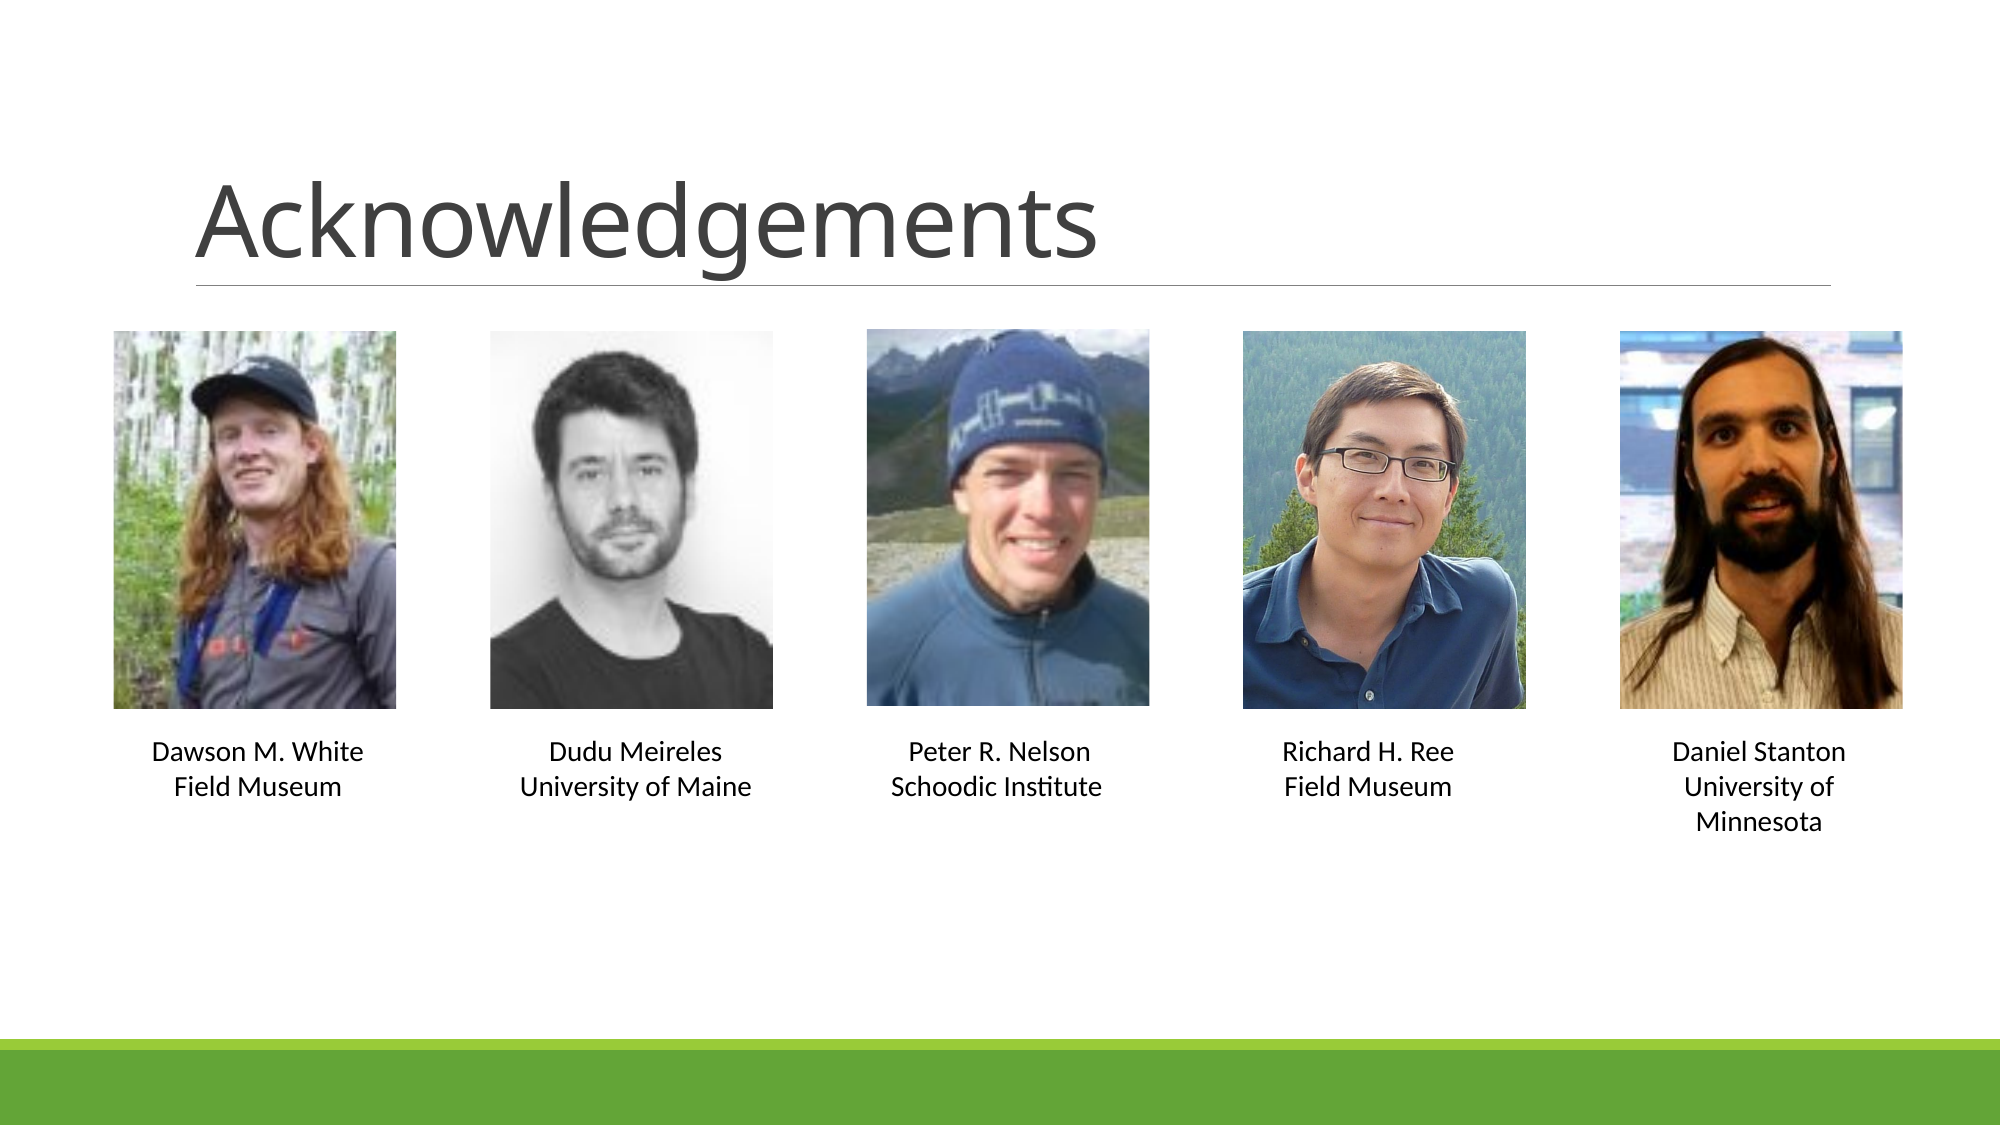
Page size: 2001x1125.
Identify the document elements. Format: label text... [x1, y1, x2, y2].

picture [866, 328, 1150, 707]
picture [489, 331, 774, 709]
text_box Richard H. Ree Field Museum [1228, 724, 1508, 810]
picture [1242, 331, 1527, 709]
text_box Daniel Stanton University of Minnesota [1619, 724, 1899, 845]
picture [113, 331, 397, 709]
text_box Dawson M. White Field Museum [118, 724, 398, 810]
text_box Peter R. Nelson Schoodic Institute [860, 724, 1140, 810]
title Acknowledgements [180, 47, 1830, 285]
text_box Dudu Meireles University of Maine [496, 724, 776, 810]
picture [1619, 331, 1904, 709]
